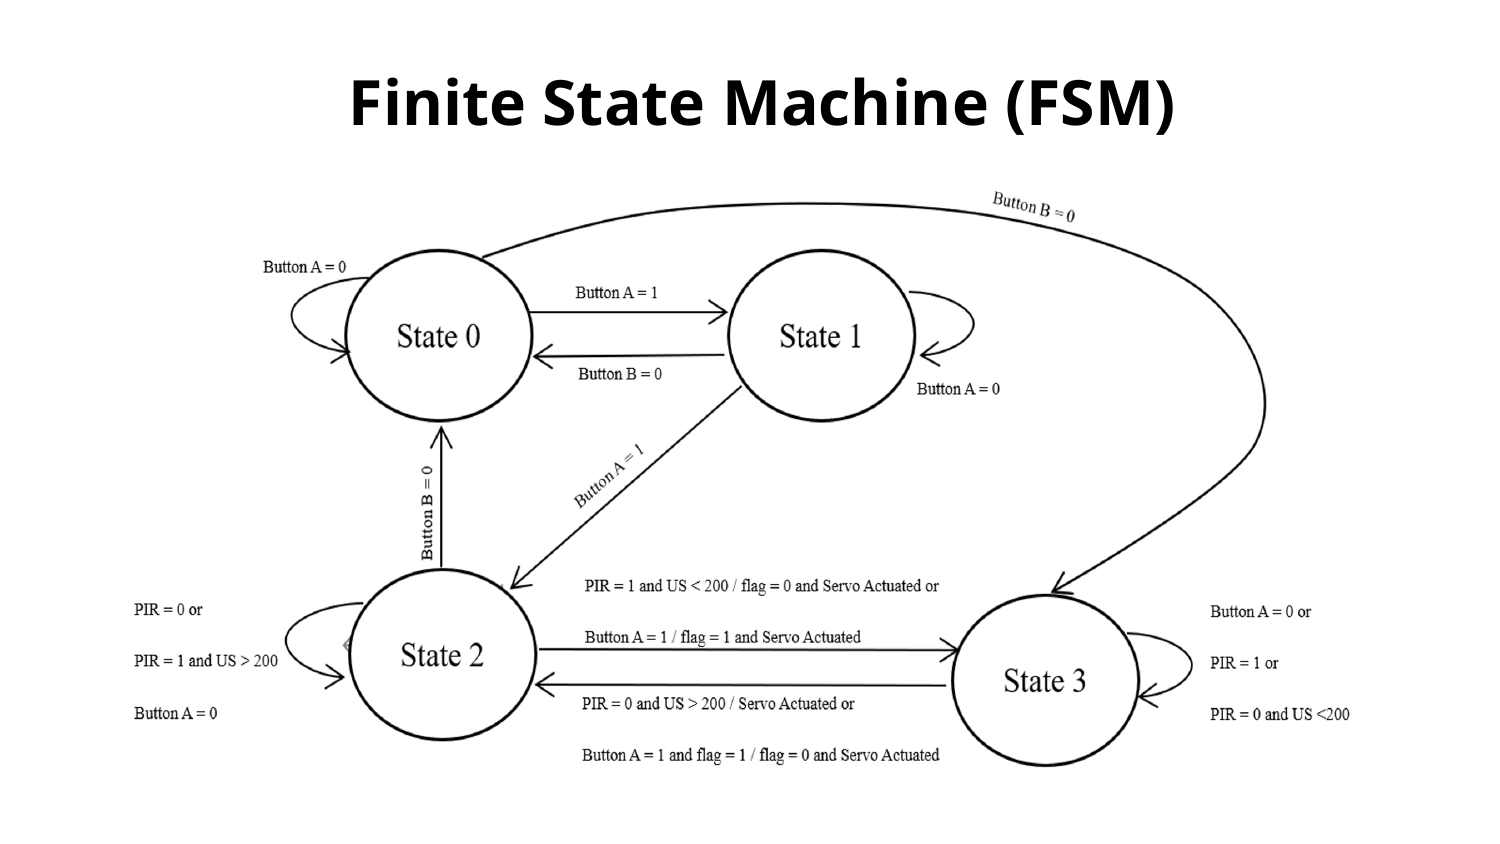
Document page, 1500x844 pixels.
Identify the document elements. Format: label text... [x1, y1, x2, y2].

picture [120, 175, 1380, 794]
title Finite State Machine (FSM) [63, 48, 1462, 151]
